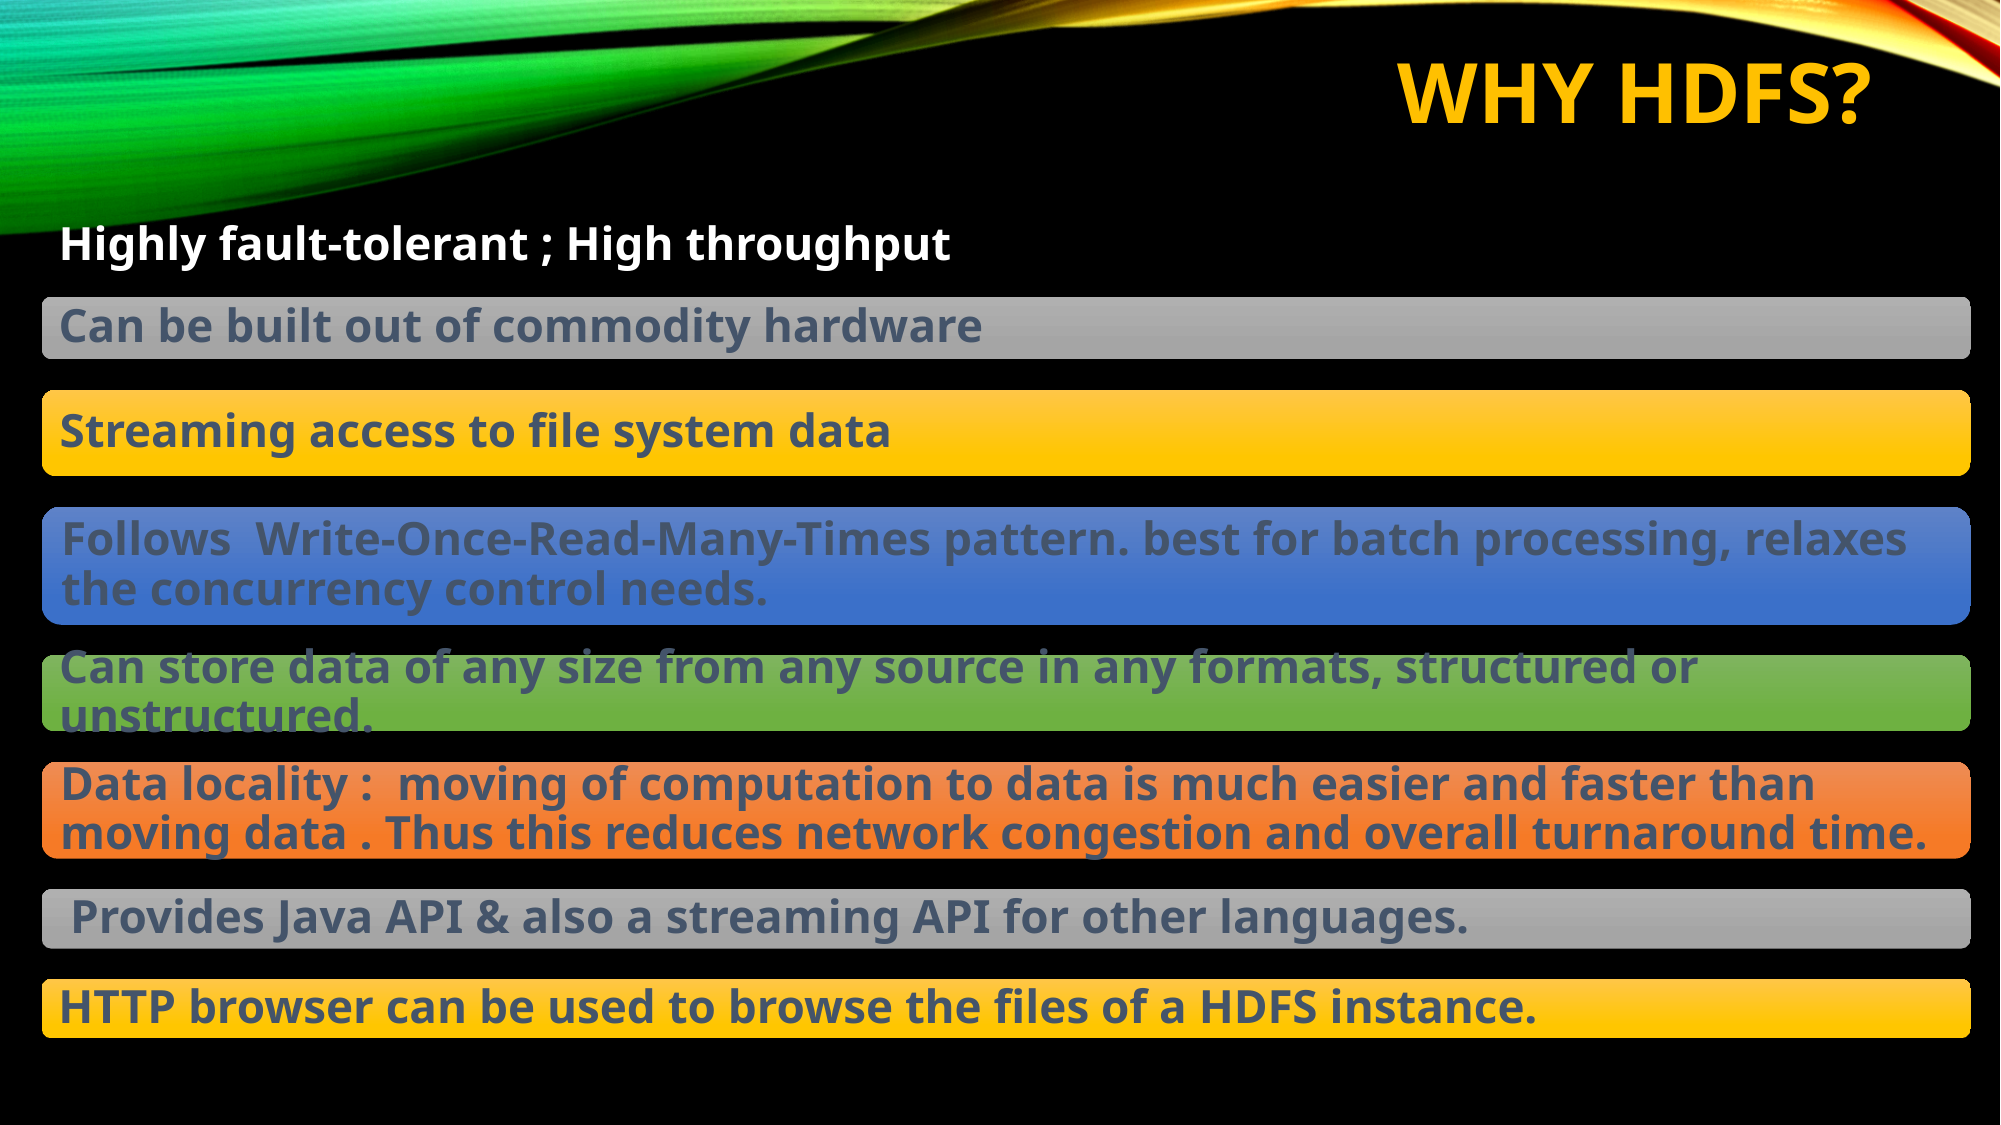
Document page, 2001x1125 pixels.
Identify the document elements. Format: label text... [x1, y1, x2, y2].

picture [0, 0, 2000, 237]
title WHY HDFS? [216, 39, 1888, 155]
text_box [41, 216, 1972, 1039]
